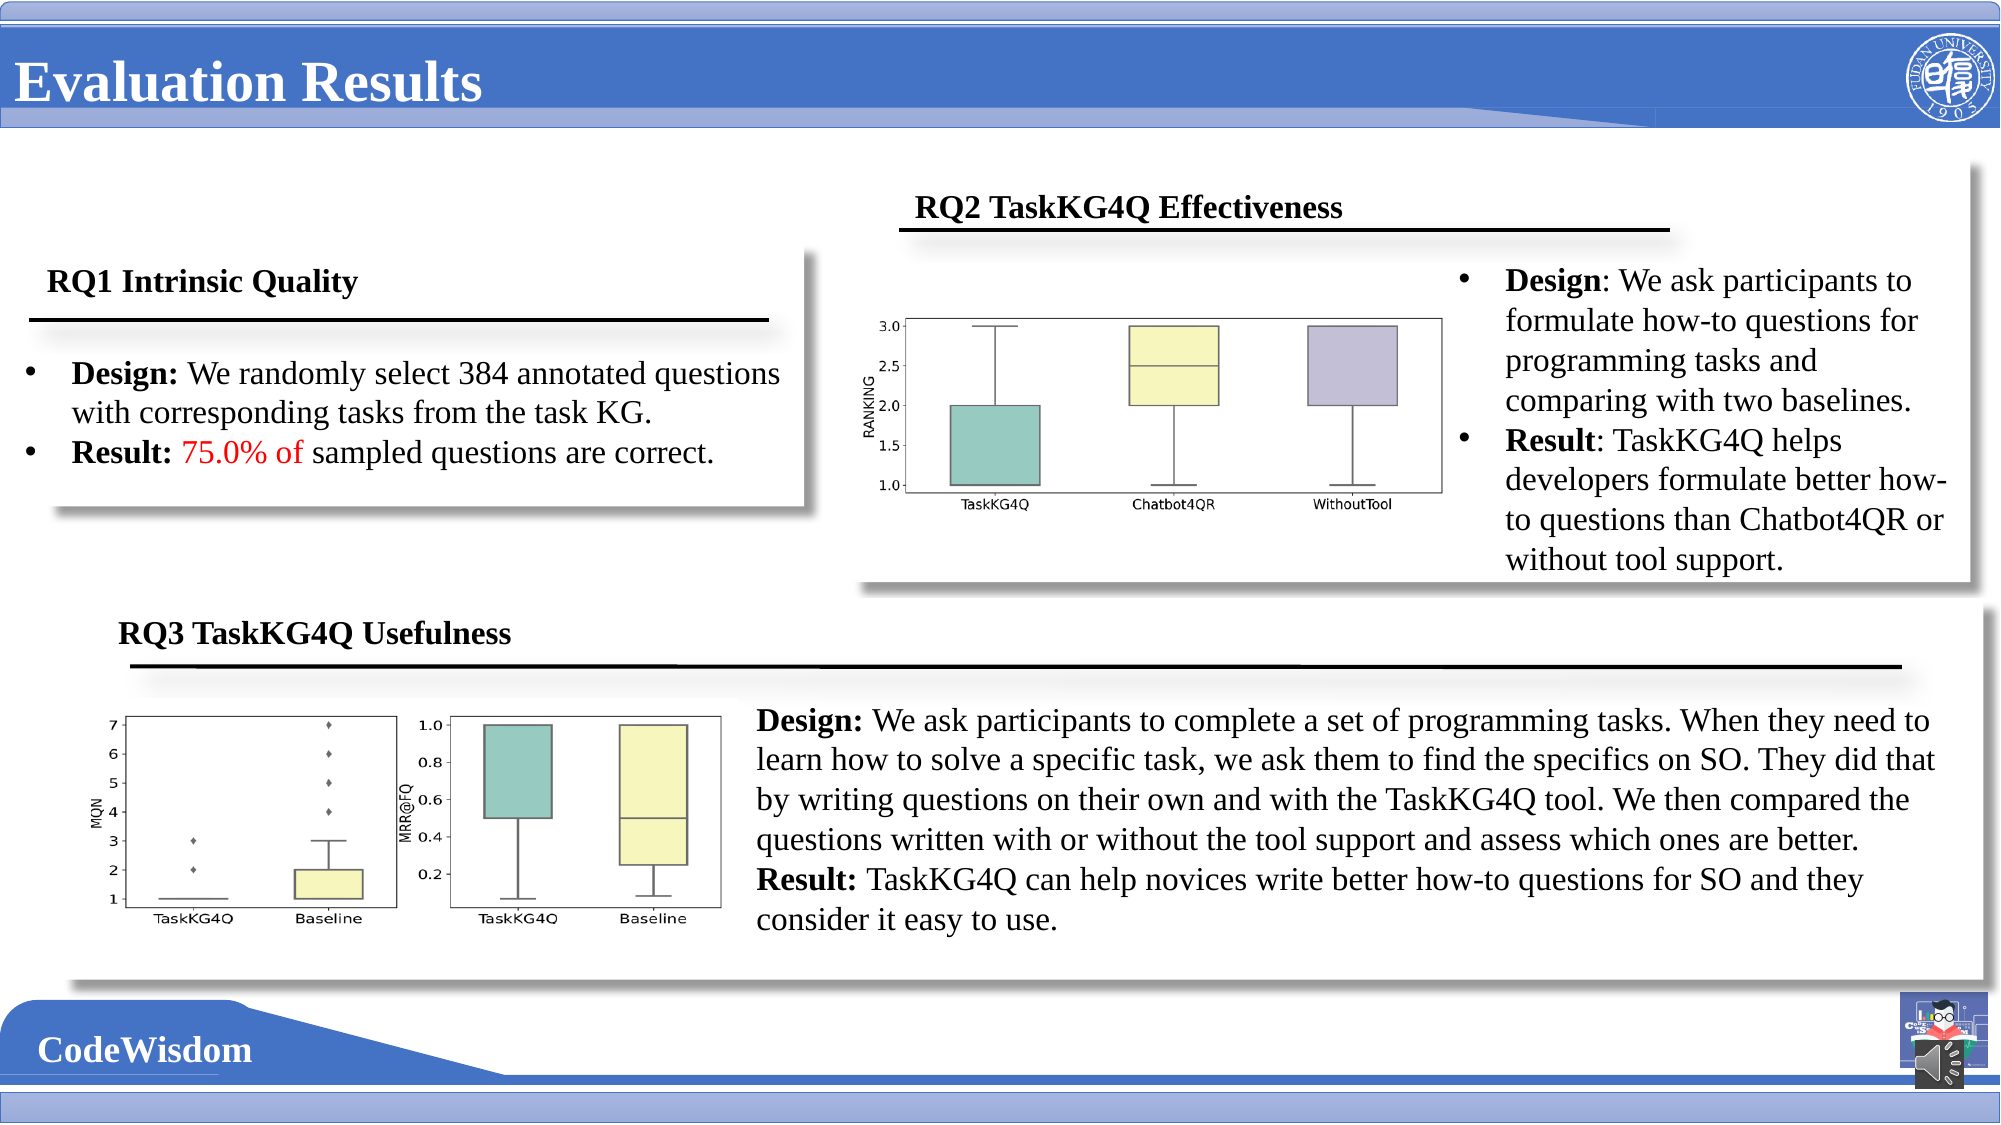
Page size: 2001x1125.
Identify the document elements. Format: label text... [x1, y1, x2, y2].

text_box Evaluation Results [0, 35, 986, 120]
picture [1900, 992, 1988, 1090]
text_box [851, 155, 1971, 589]
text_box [10, 242, 805, 507]
picture [1906, 33, 1995, 122]
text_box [59, 598, 1984, 980]
